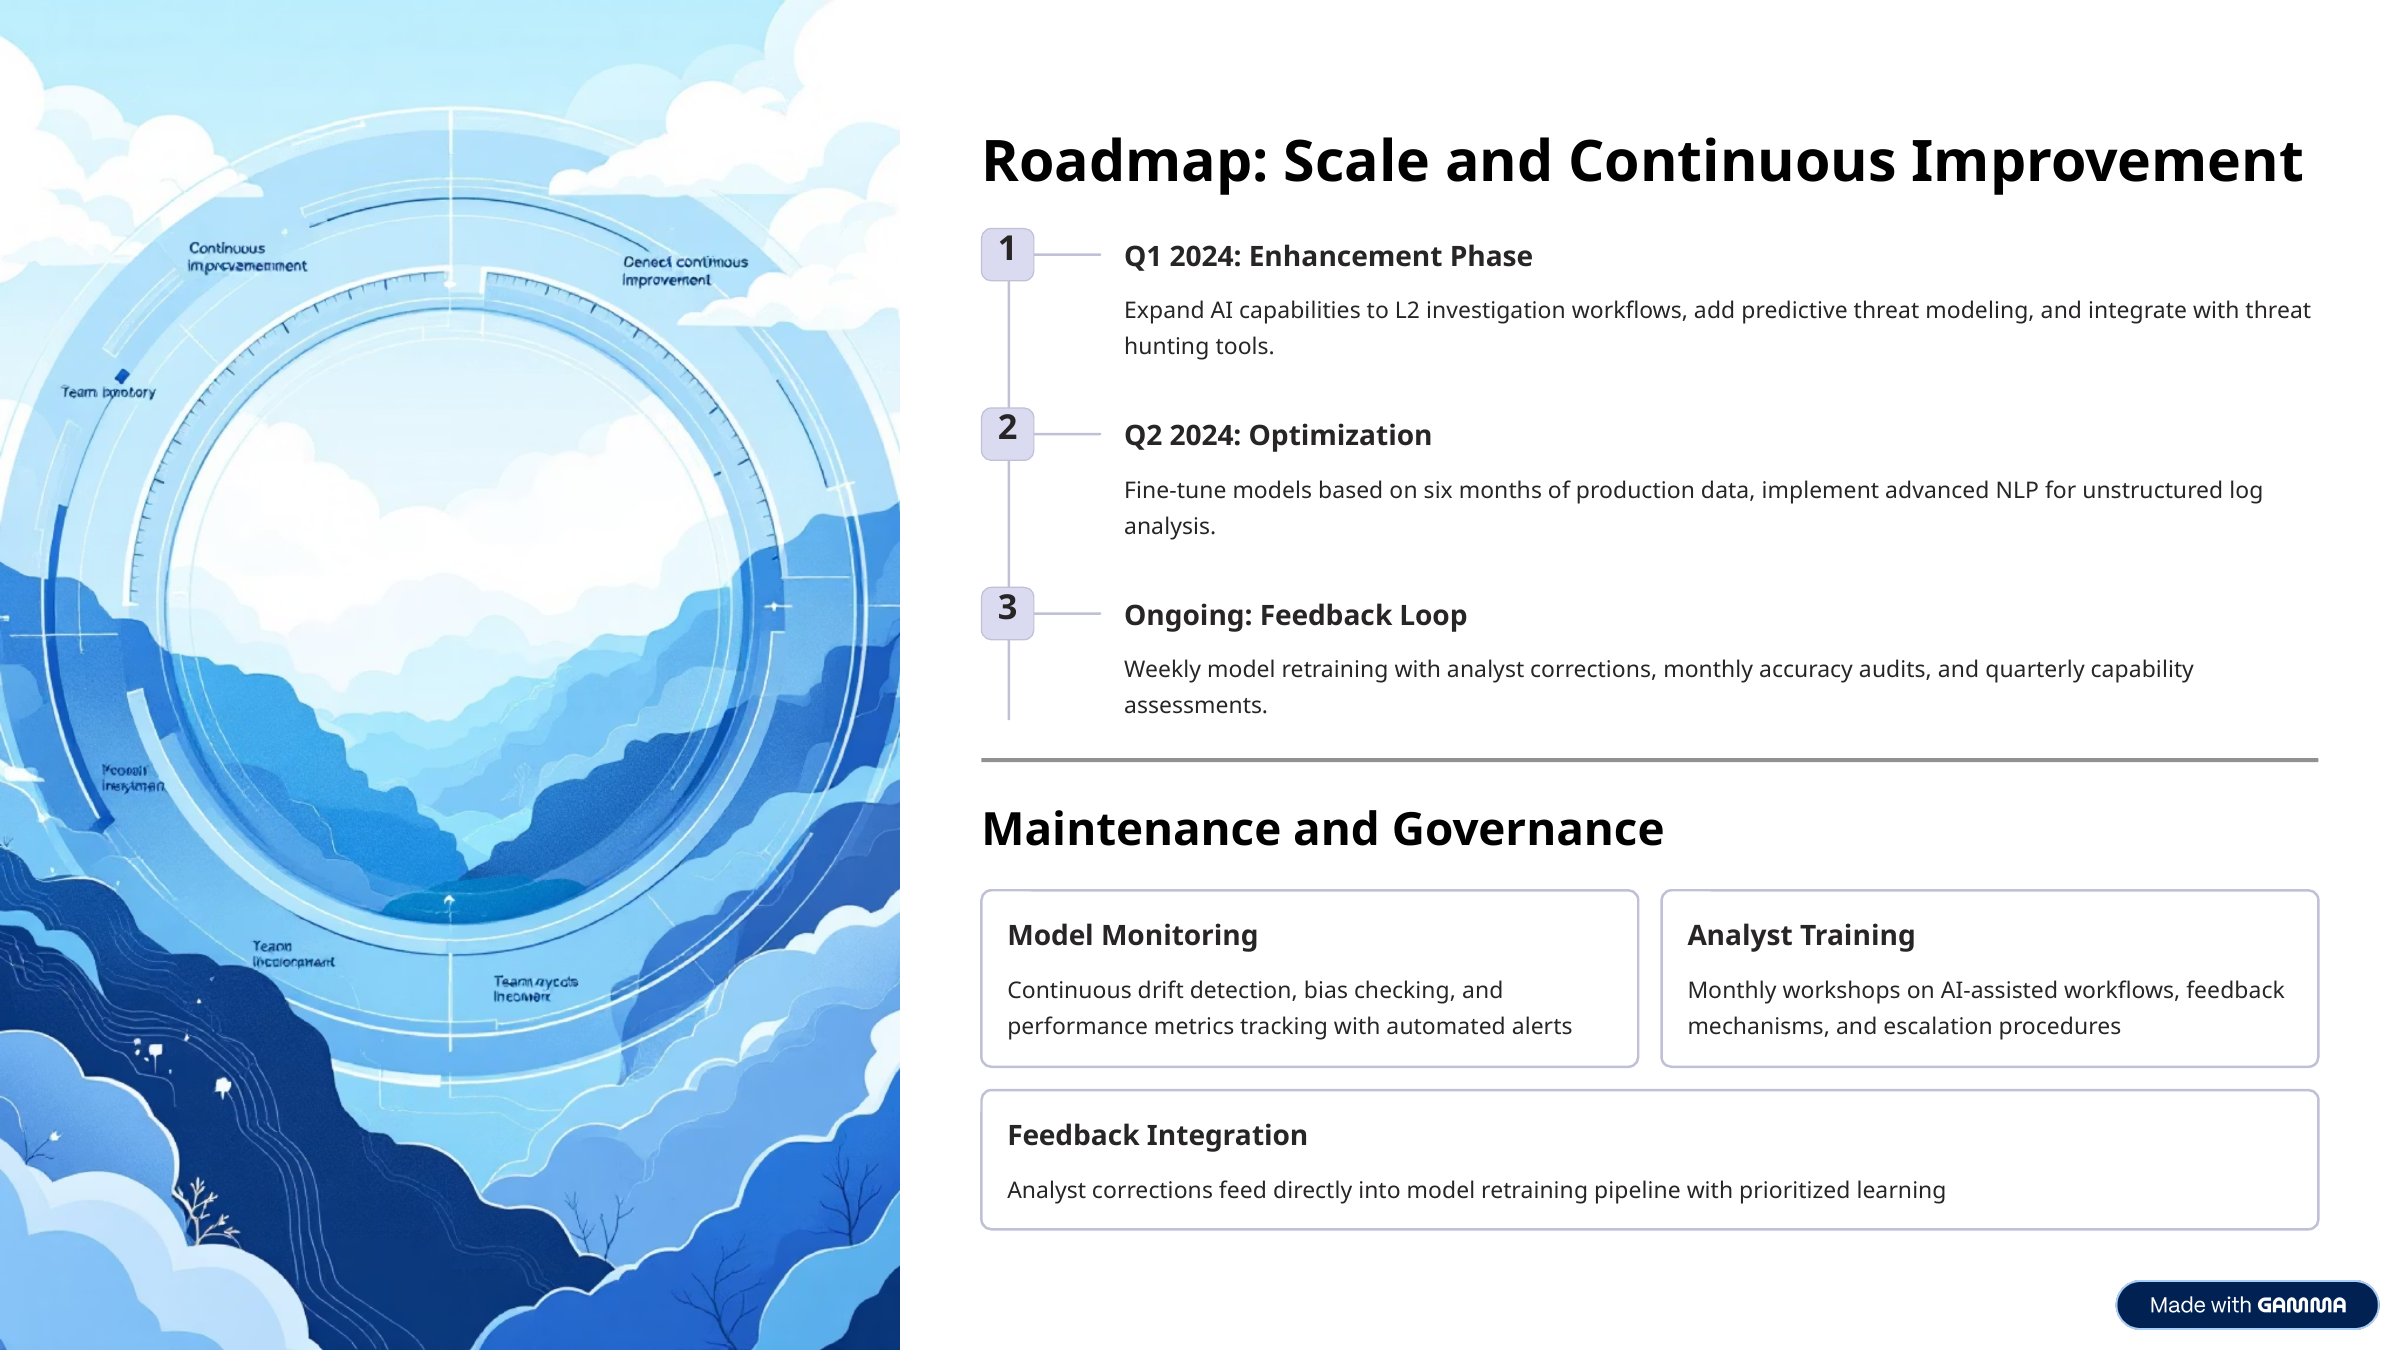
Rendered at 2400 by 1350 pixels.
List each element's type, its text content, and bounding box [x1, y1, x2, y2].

text_box Weekly model retraining with analyst corrections, monthly accuracy audits, and quarterly capability assessments. [1124, 645, 2319, 721]
text_box Ongoing: Feedback Loop [1124, 595, 1479, 632]
text_box Maintenance and Governance [981, 797, 1663, 856]
text_box Q2 2024: Optimization [1124, 415, 1446, 453]
text_box [981, 407, 1034, 461]
picture [0, 0, 900, 1350]
text_box Expand AI capabilities to L2 investigation workflows, add predictive threat modeling, and integrate with threat hunting tools. [1124, 286, 2319, 362]
text_box [981, 1090, 2319, 1230]
text_box Continuous drift detection, bias checking, and performance metrics tracking with automated alerts [1007, 966, 1613, 1041]
text_box Analyst Training [1687, 916, 1979, 953]
text_box Q1 2024: Enhancement Phase [1124, 236, 1549, 273]
text_box Analyst corrections feed directly into model retraining pipeline with prioritized learning [1007, 1166, 2293, 1204]
text_box Feedback Integration [1007, 1115, 1309, 1153]
text_box [1007, 281, 1011, 407]
text_box [981, 758, 2319, 763]
text_box 2 [990, 412, 1026, 456]
text_box [1034, 432, 1102, 436]
text_box [1007, 640, 1011, 721]
text_box [1007, 461, 1011, 587]
picture [2106, 1271, 2389, 1339]
text_box 1 [990, 232, 1026, 277]
text_box Fine-tune models based on six months of production data, implement advanced NLP for unstructured log analysis. [1124, 466, 2319, 541]
text_box [1661, 890, 2319, 1067]
text_box [981, 587, 1034, 640]
text_box [981, 890, 1639, 1067]
text_box 3 [990, 591, 1026, 636]
text_box Roadmap: Scale and Continuous Improvement [981, 120, 2295, 194]
text_box [981, 228, 1034, 281]
text_box Monthly workshops on AI-assisted workflows, feedback mechanisms, and escalation procedures [1687, 966, 2293, 1041]
text_box Model Monitoring [1007, 916, 1299, 953]
